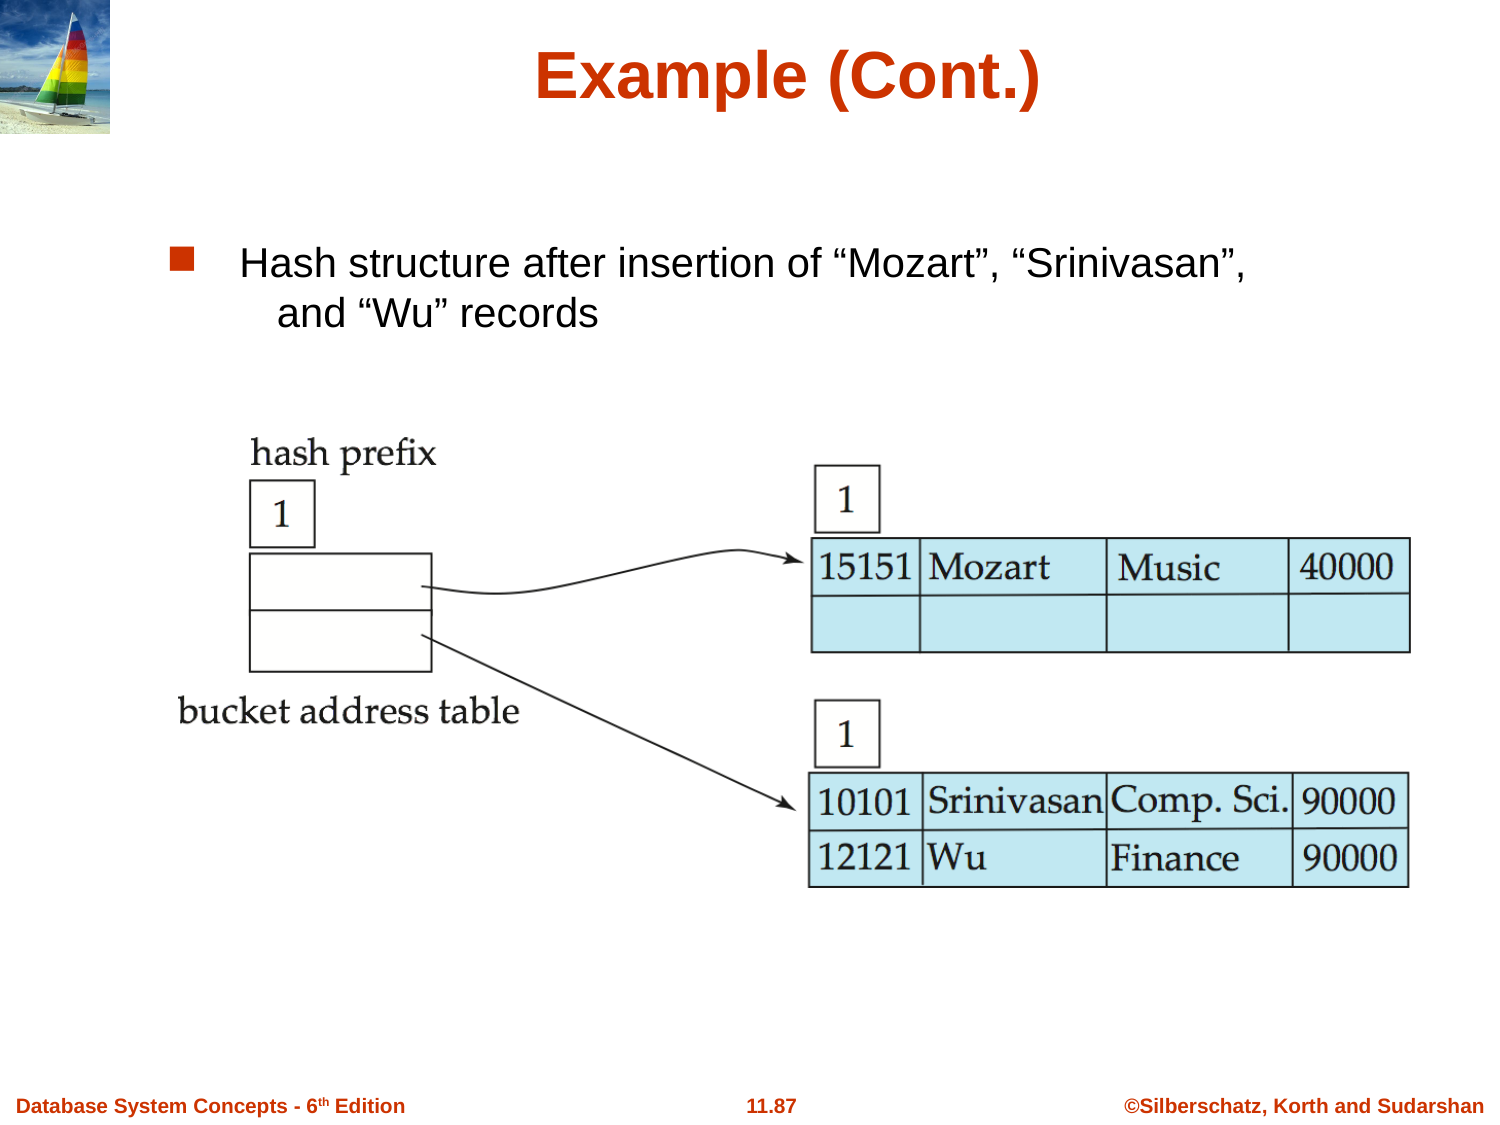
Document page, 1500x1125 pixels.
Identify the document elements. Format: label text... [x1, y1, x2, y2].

text_box Hash structure after insertion of “Mozart”, “Srinivasan”, and “Wu” records [157, 228, 1274, 344]
picture [178, 431, 1412, 888]
picture [0, 0, 110, 134]
title Example (Cont.) [125, 18, 1452, 120]
